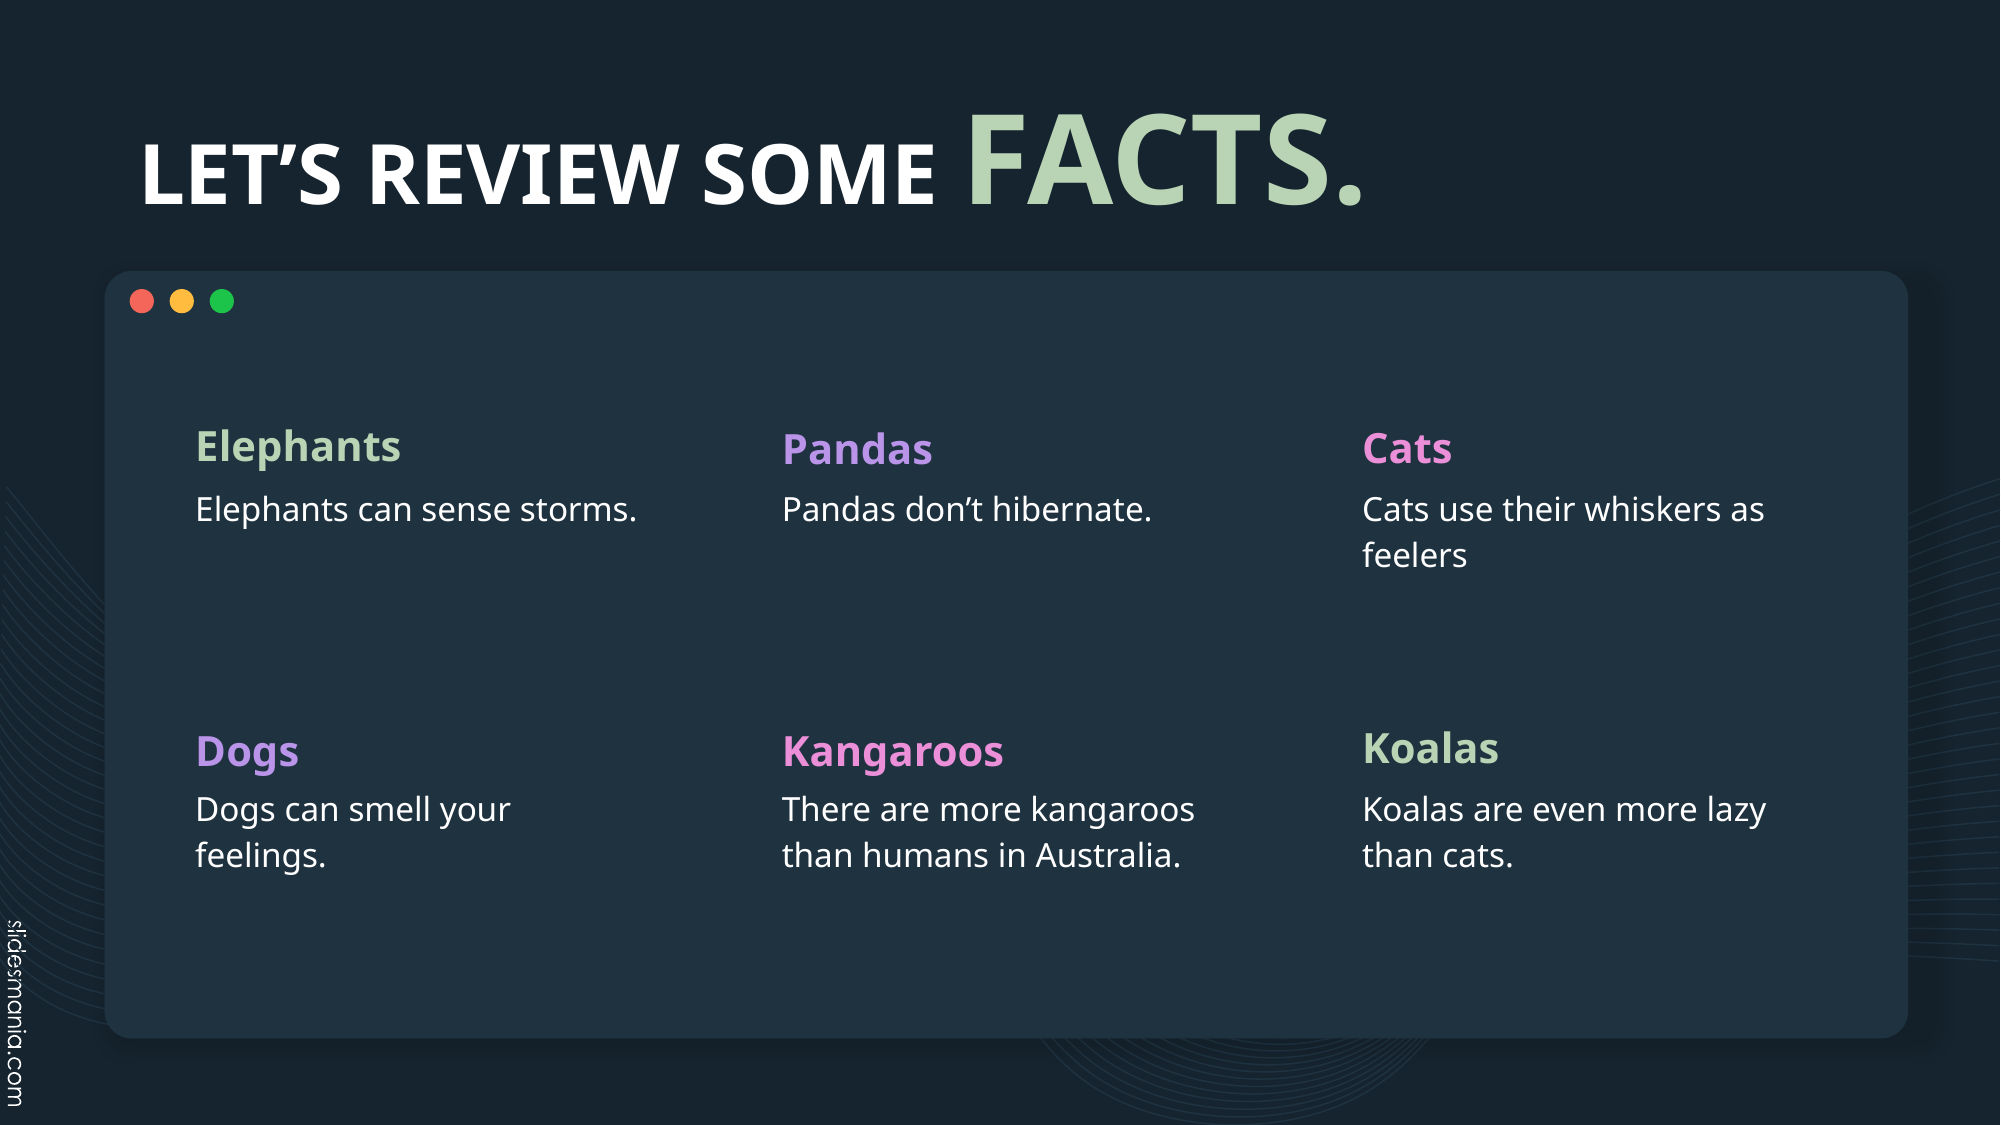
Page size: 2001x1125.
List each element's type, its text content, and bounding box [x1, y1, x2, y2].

list Koalas are even more lazy than cats. [1342, 762, 1838, 900]
subtitle Elephants [175, 392, 671, 462]
subtitle Dogs [175, 697, 671, 762]
list Elephants can sense storms. [175, 462, 671, 600]
title LET’S REVIEW SOME FACTS. [118, 59, 1909, 186]
list Pandas don’t hibernate. [761, 462, 1257, 600]
subtitle Pandas [761, 395, 1257, 462]
subtitle Cats [1342, 393, 1838, 462]
subtitle Kangaroos [761, 697, 1257, 762]
list Cats use their whiskers as feelers [1342, 462, 1838, 600]
list There are more kangaroos than humans in Australia. [761, 762, 1257, 900]
subtitle Koalas [1342, 693, 1838, 762]
list Dogs can smell your feelings. [175, 762, 671, 900]
